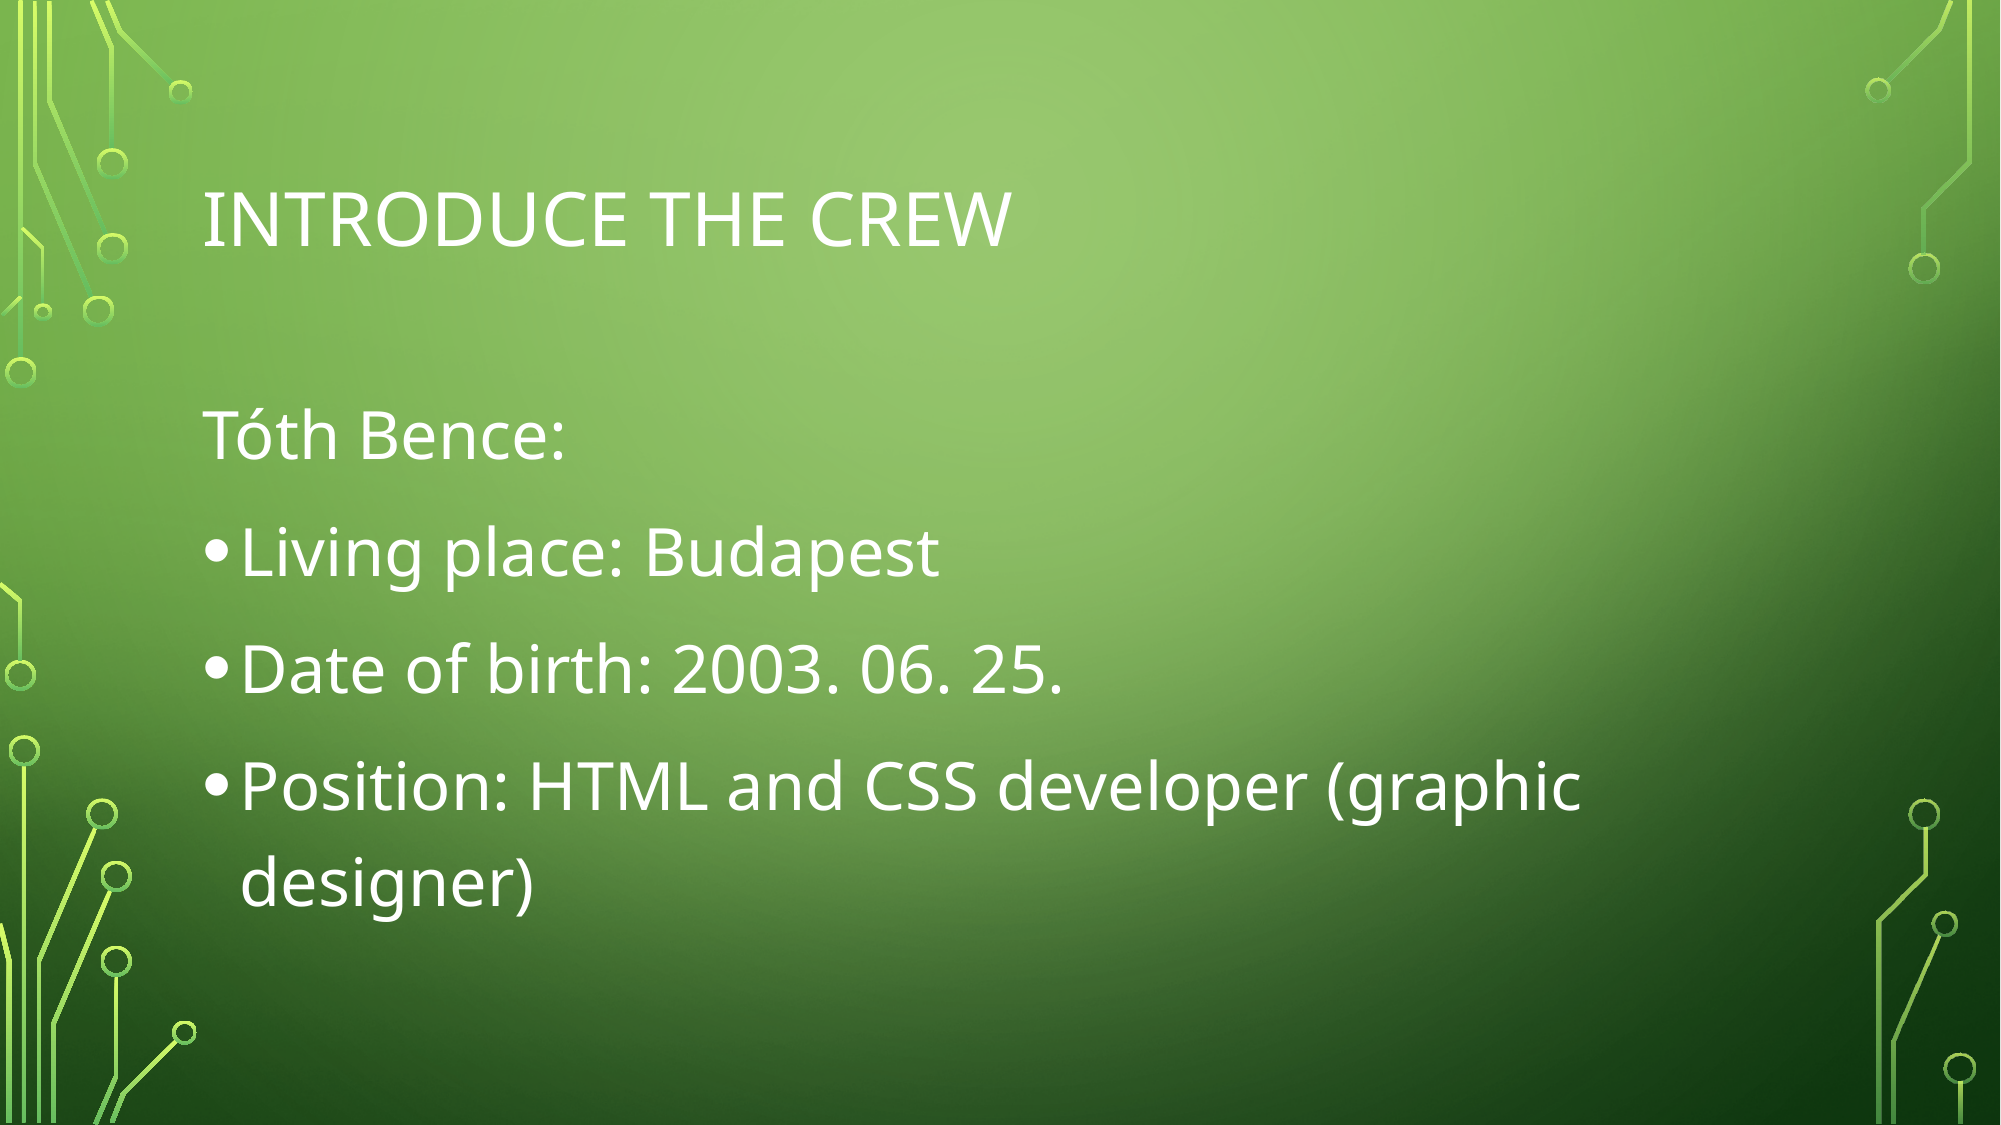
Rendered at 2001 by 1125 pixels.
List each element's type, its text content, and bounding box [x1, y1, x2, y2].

title Introduce the crew [187, 101, 1813, 344]
list Tóth Bence: Living place: Budapest Date of birth: 2003. 06. 25. Position: HTML and CSS developer (graphic designer) [187, 369, 1813, 950]
